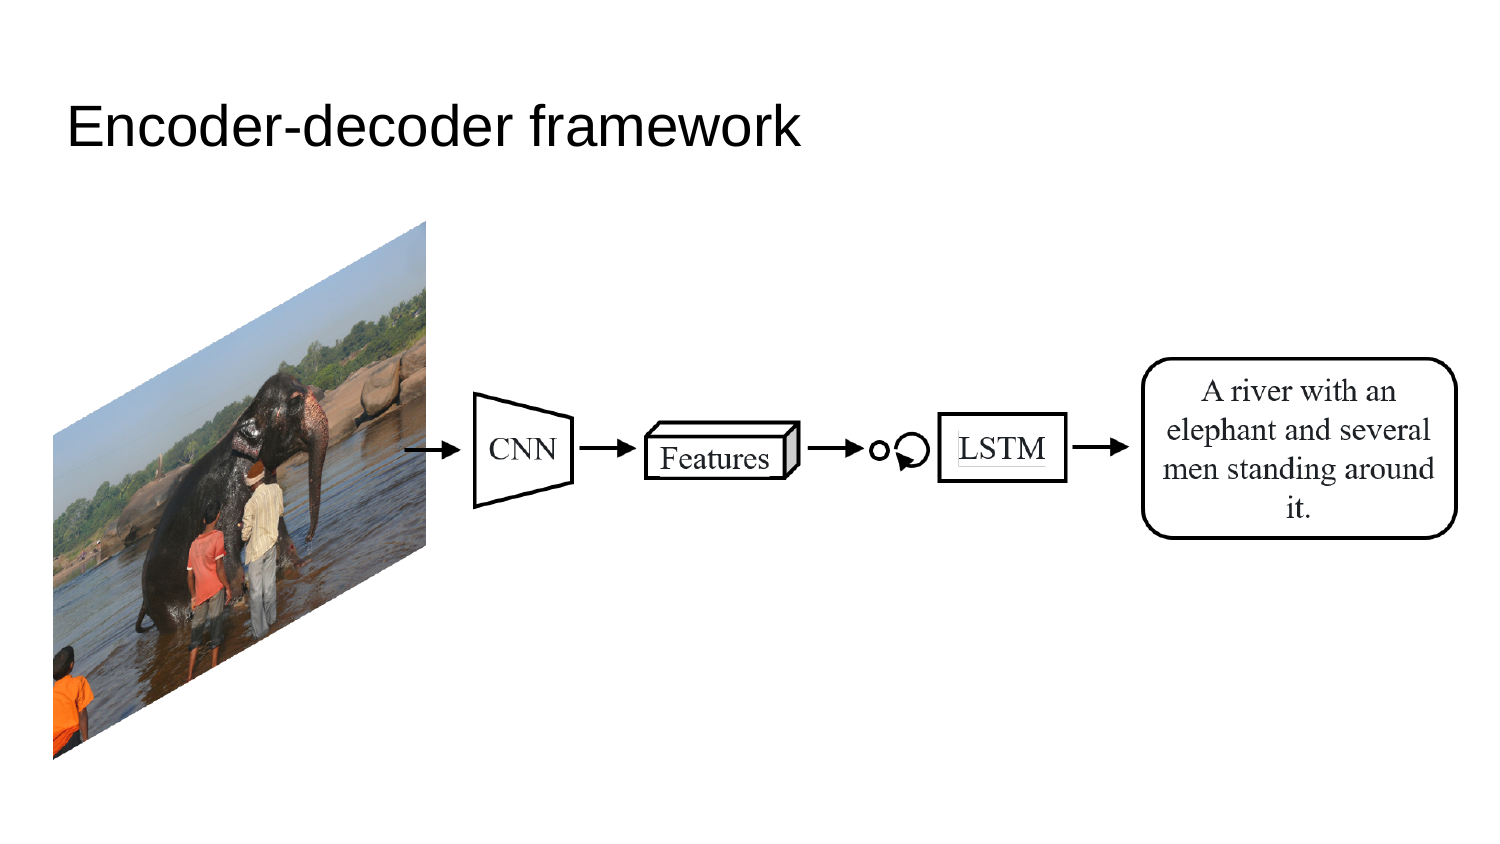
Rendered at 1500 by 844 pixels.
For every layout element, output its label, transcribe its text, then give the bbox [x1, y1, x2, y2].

title Encoder-decoder framework [51, 72, 1449, 167]
picture [50, 219, 1462, 761]
